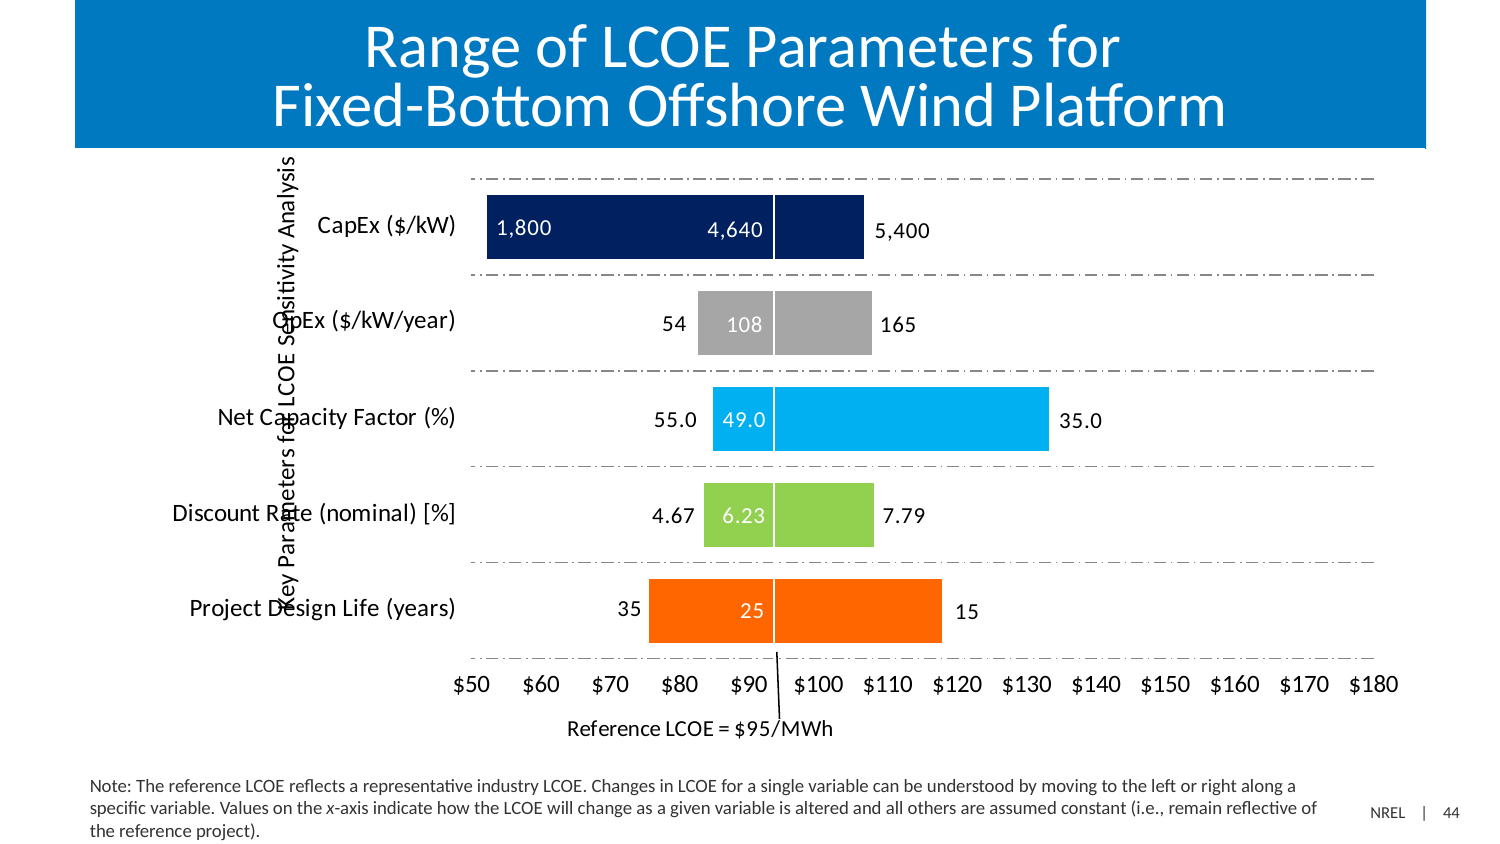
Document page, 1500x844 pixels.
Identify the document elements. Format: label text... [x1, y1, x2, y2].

chart [74, 148, 1426, 767]
text_box Note: The reference LCOE reflects a representative industry LCOE. Changes in LCOE for a single variable can be understood by moving to the left or right along a specific variable. Values on the x-axis indicate how the LCOE will change as a given variable is altered and all others are assumed constant (i.e., remain reflective of the reference project). [75, 774, 1360, 844]
title Range of LCOE Parameters for Fixed-Bottom Offshore Wind Platform [75, 0, 1427, 149]
